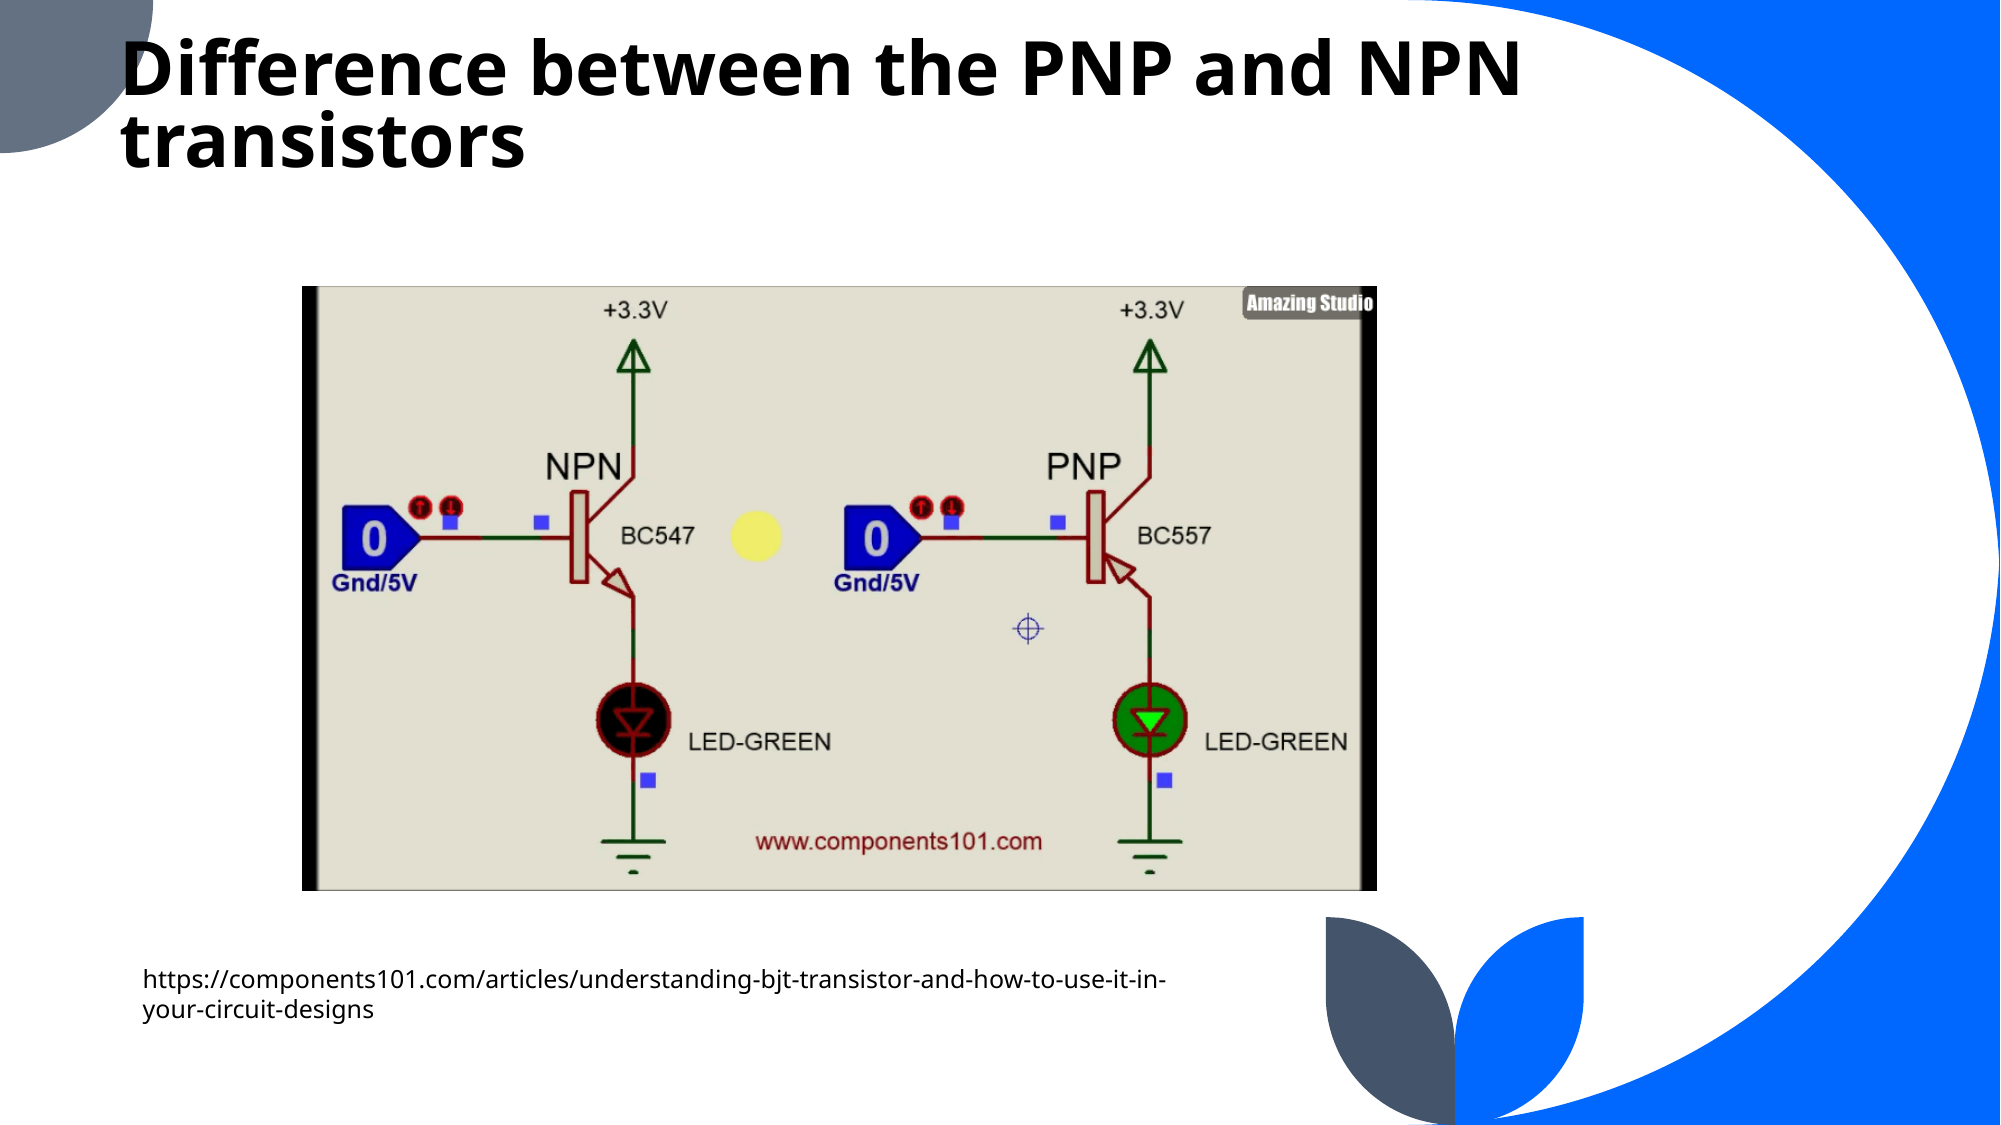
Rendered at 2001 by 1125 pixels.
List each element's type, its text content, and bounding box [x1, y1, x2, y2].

title Difference between the PNP and NPN transistors [104, 16, 1795, 190]
text_box https://components101.com/articles/understanding-bjt-transistor-and-how-to-use-it-in-your-circuit-designs [127, 956, 1193, 1031]
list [302, 286, 1377, 891]
